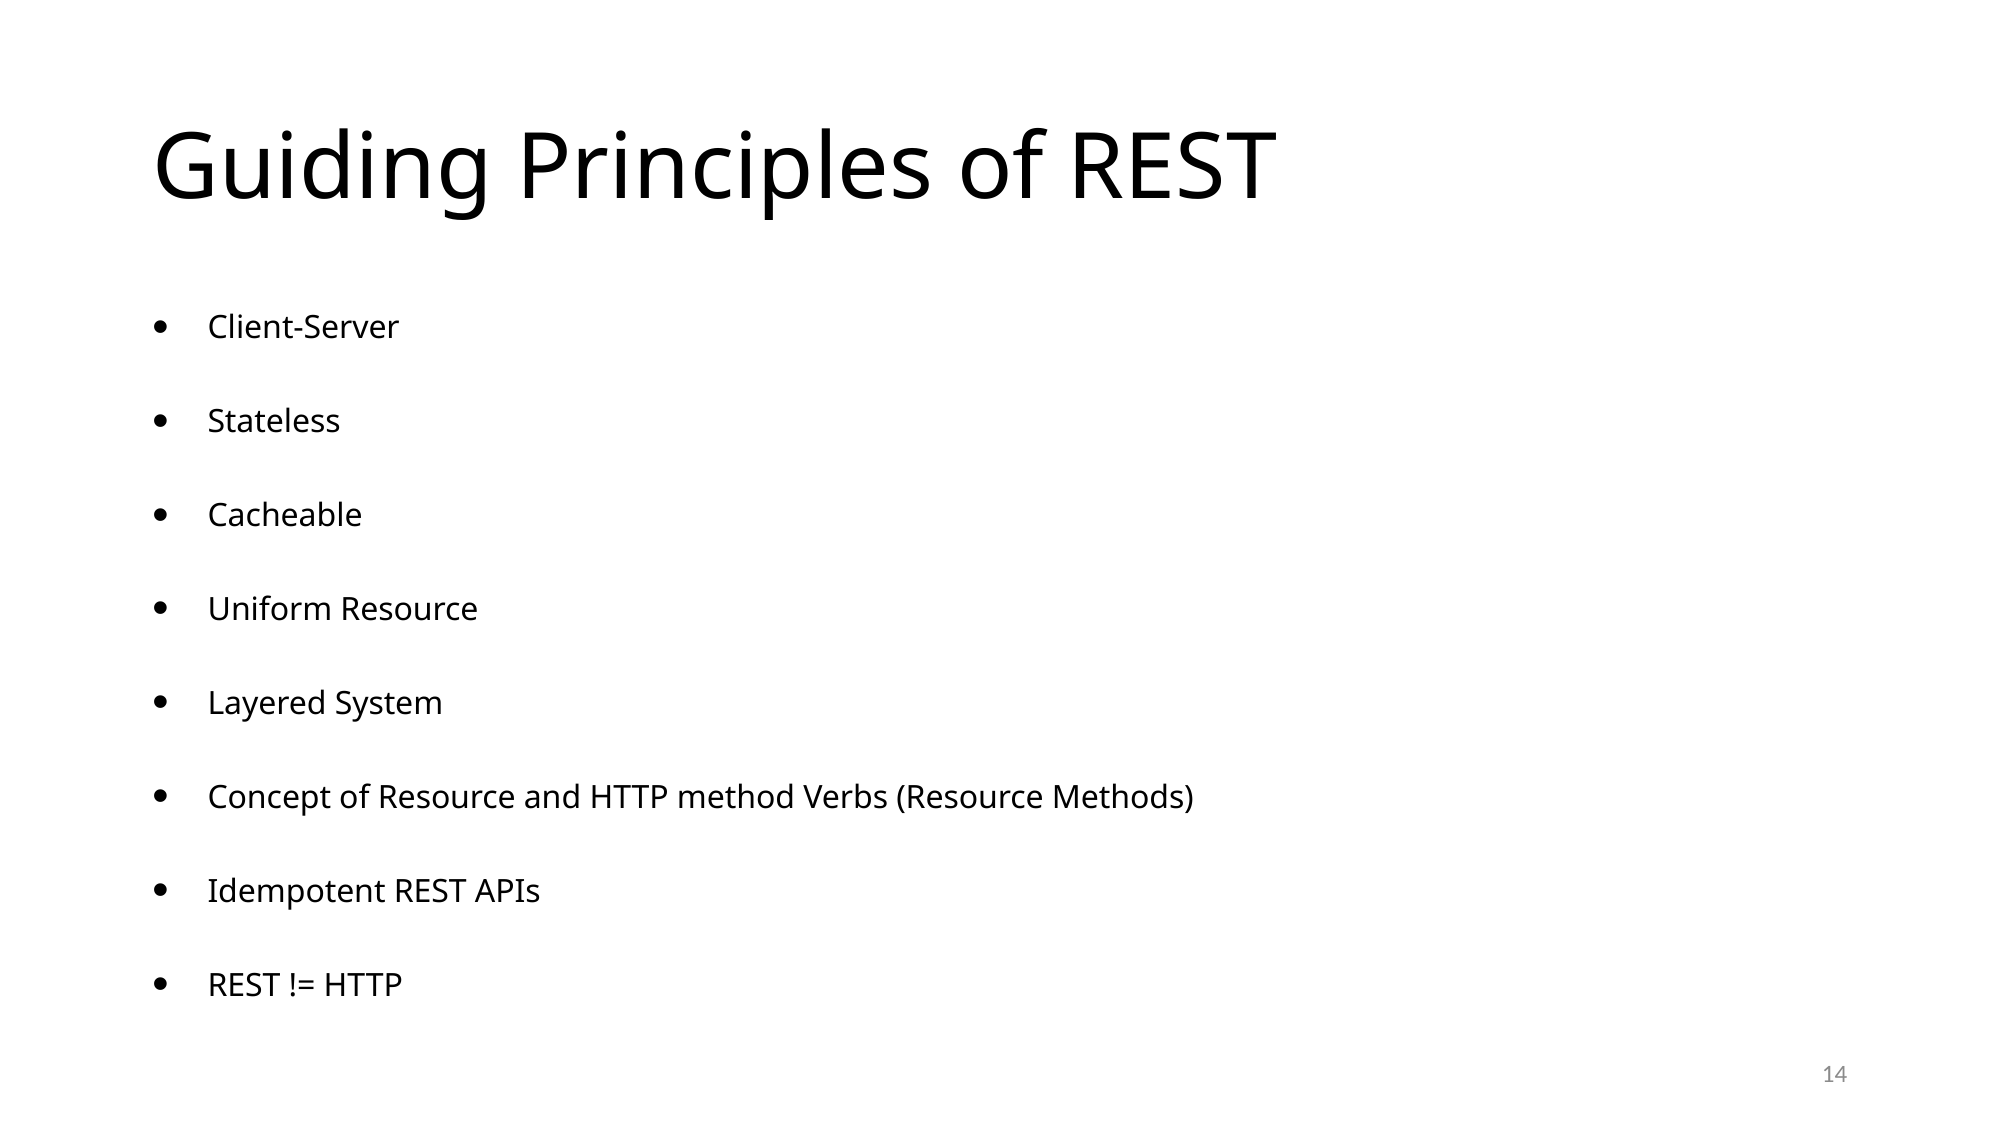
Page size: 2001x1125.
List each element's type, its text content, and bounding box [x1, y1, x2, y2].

title Guiding Principles of REST [137, 59, 1863, 278]
slide_number 14 [1412, 1042, 1863, 1103]
list Client-Server Stateless Cacheable Uniform Resource Layered System Concept of Resource and HTTP method Verbs (Resource Methods) Idempotent REST APIs REST != HTTP [137, 299, 1863, 1014]
